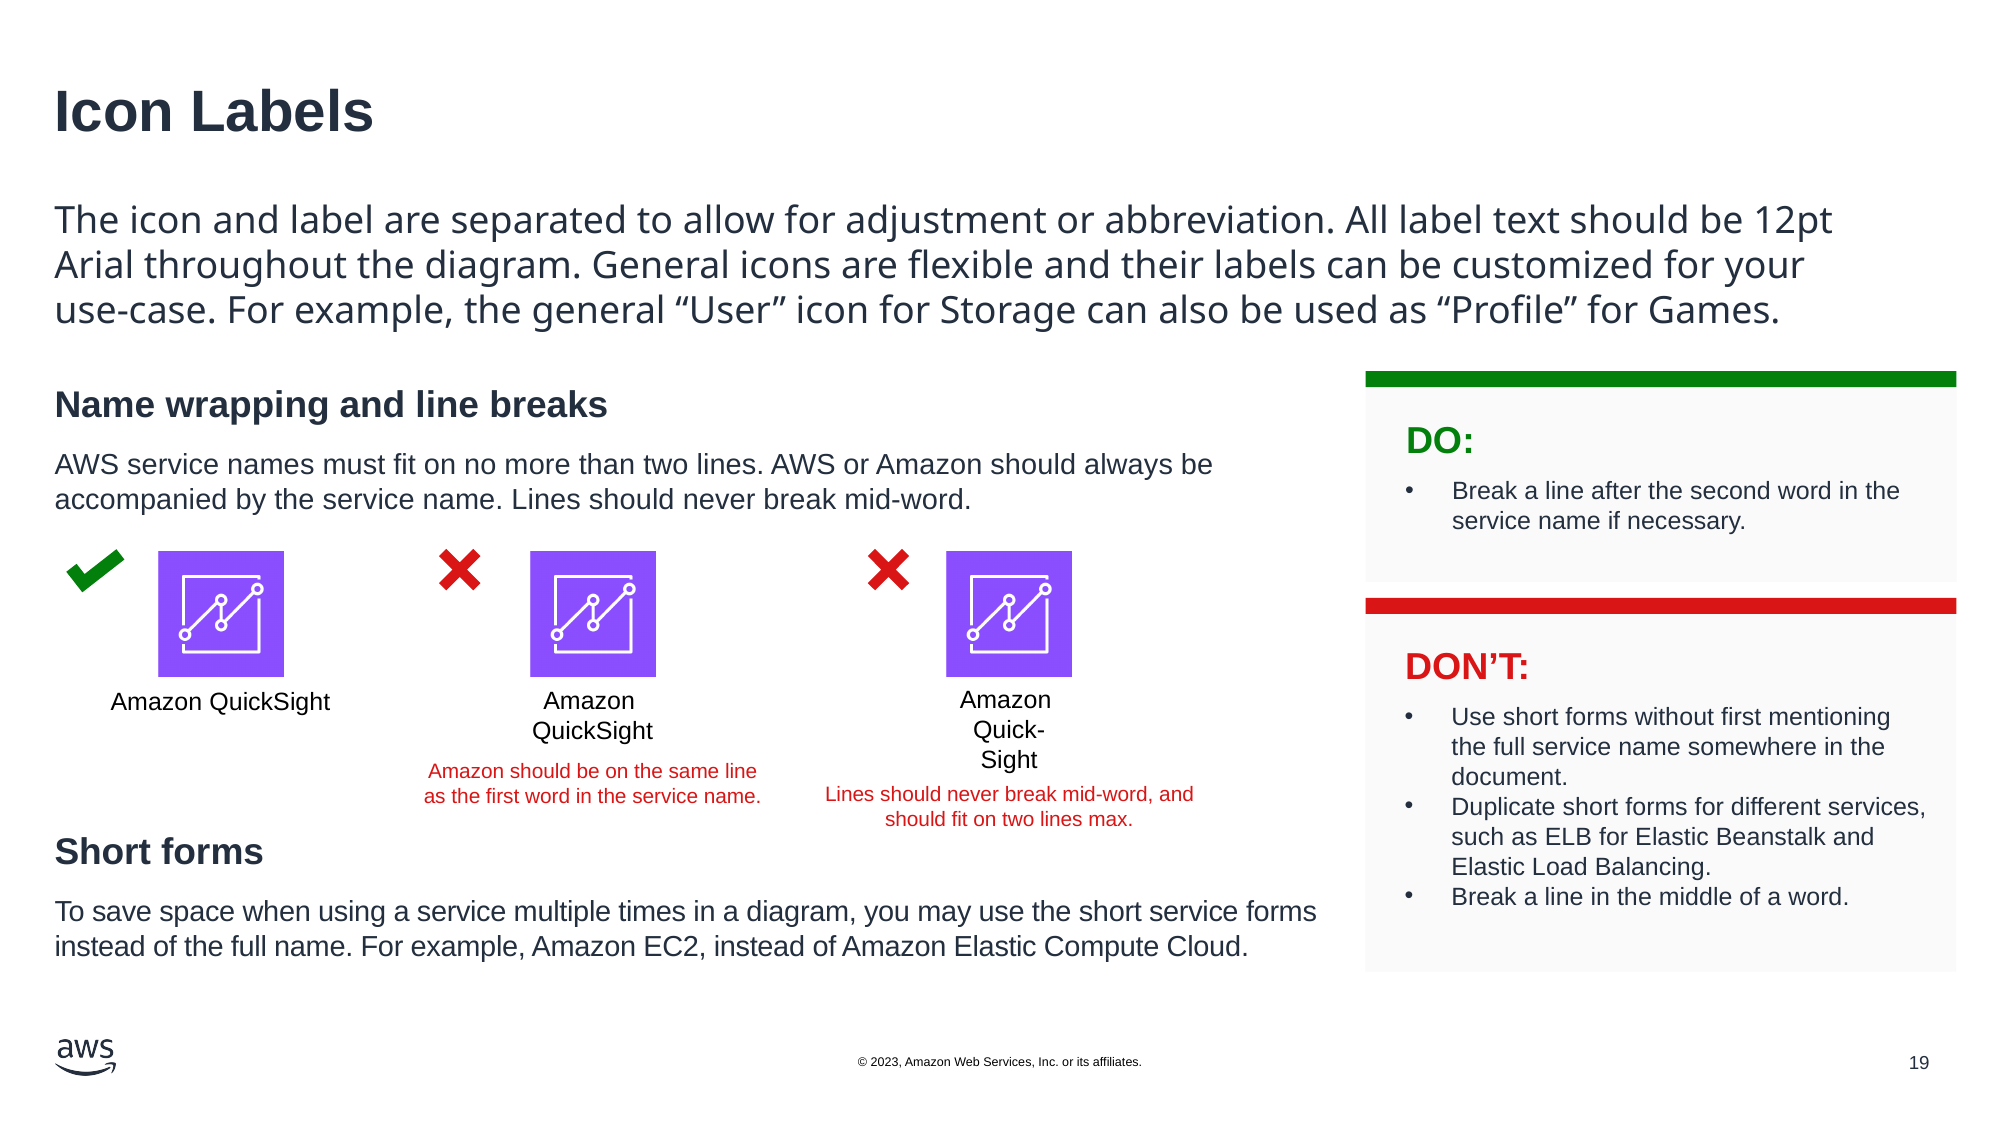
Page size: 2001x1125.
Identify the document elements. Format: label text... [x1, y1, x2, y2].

text_box [1364, 597, 1957, 973]
text_box Amazon QuickSight [429, 677, 757, 749]
text_box [1365, 597, 1957, 615]
text_box [1365, 370, 1957, 388]
text_box Amazon QuickSight [57, 678, 385, 723]
list Name wrapping and line breaks AWS service names must fit on no more than two lines. AWS or Amazon should always be accompanied by the service name. Lines should never break mid-word. Short forms To save space when using a service multiple times in a diagram, you may use the short service forms instead of the full name. For example, Amazon EC2, instead of Amazon Elastic Compute Cloud. [39, 372, 1340, 1000]
text_box Amazon Quick- Sight [845, 676, 1173, 772]
text_box Amazon should be on the same line as the first word in the service name. [408, 749, 777, 815]
picture [55, 1039, 116, 1076]
title Icon Labels [39, 59, 1961, 166]
text_box DON’T: [1390, 634, 1899, 693]
text_box Break a line after the second word in the service name if necessary. [1390, 467, 1945, 543]
text_box [64, 547, 126, 594]
text_box Lines should never break mid-word, and should fit on two lines max. [792, 772, 1226, 838]
text_box Use short forms without first mentioning the full service name somewhere in the document. Duplicate short forms for different services, such as ELB for Elastic Beanstalk and Elastic Load Balancing. Break a line in the middle of a word. [1389, 693, 1944, 918]
text_box [1365, 371, 1958, 583]
picture [530, 551, 656, 677]
text_box [437, 547, 482, 592]
footer © 2023, Amazon Web Services, Inc. or its affiliates. [662, 1031, 1338, 1092]
text_box DO: [1391, 409, 1900, 467]
list The icon and label are separated to allow for adjustment or abbreviation. All label text should be 12pt Arial throughout the diagram. General icons are flexible and their labels can be customized for your use-case. For example, the general “User” icon for Storage can also be used as “Profile” for Games. [39, 188, 1867, 350]
picture [158, 551, 284, 677]
slide_number 19 [1494, 1031, 1945, 1092]
text_box [866, 547, 911, 592]
picture [946, 551, 1072, 677]
